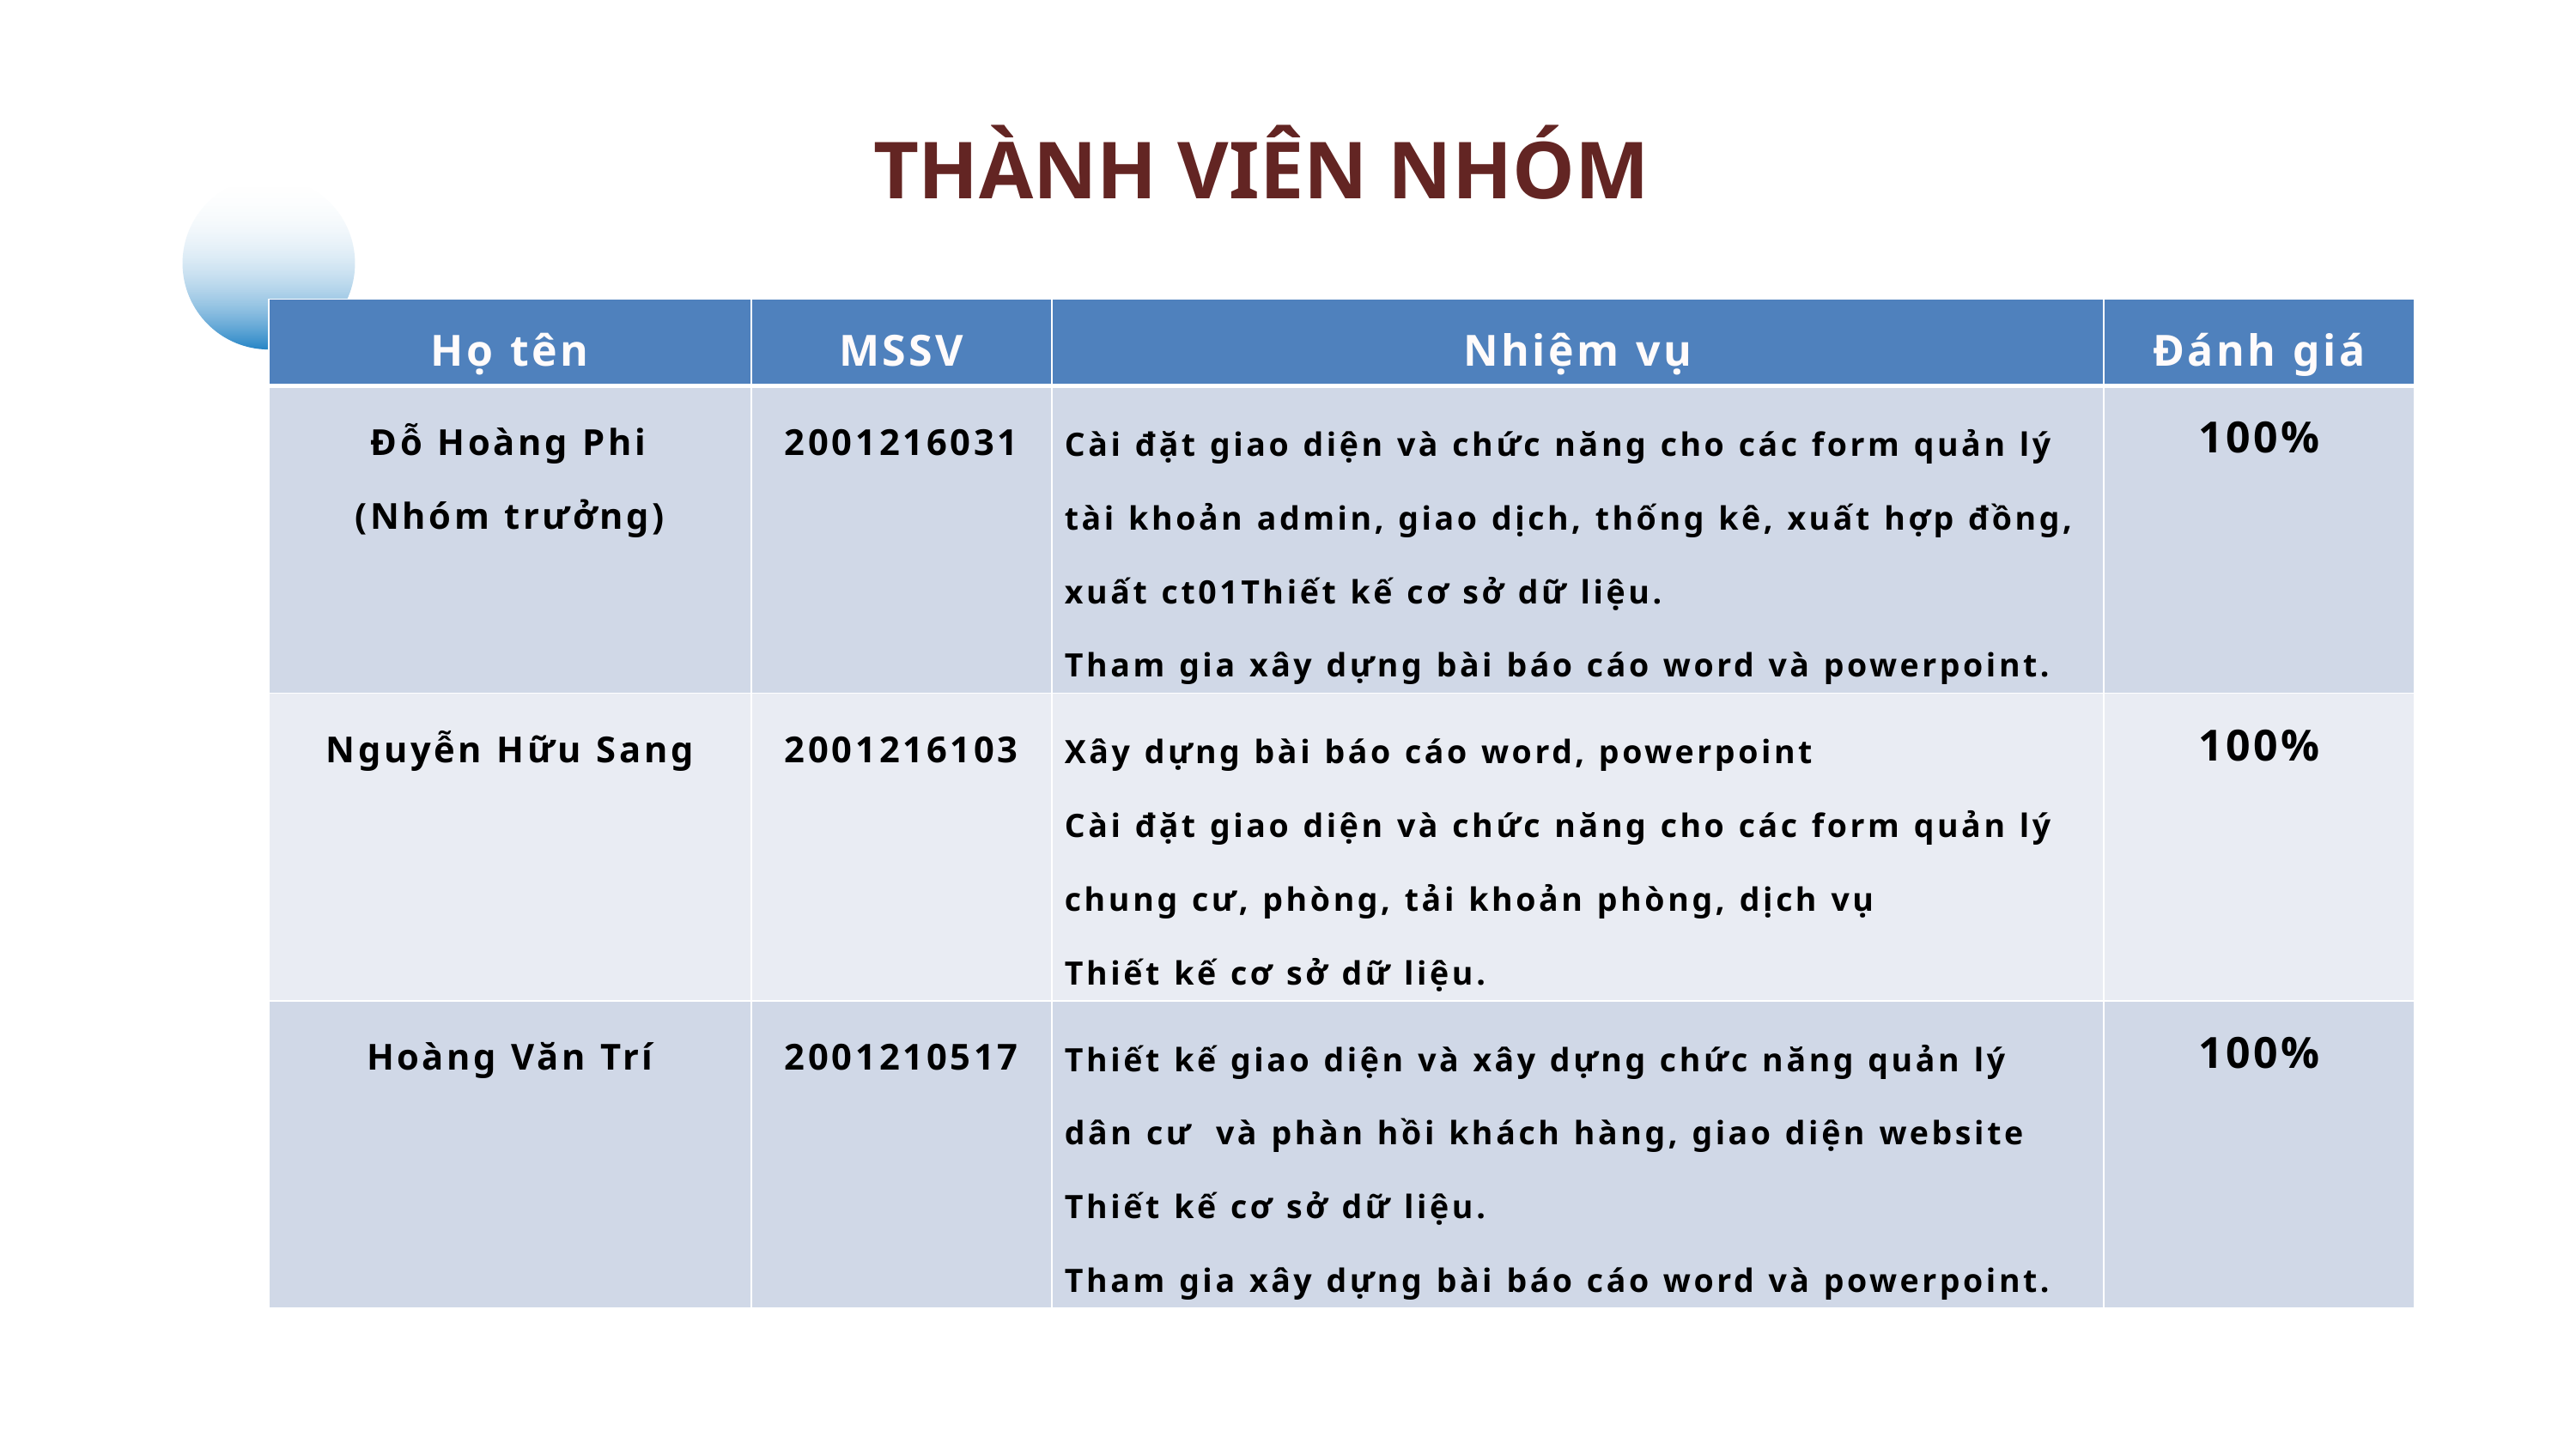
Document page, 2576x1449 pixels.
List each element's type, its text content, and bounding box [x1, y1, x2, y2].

table_header MSSV [752, 300, 1051, 384]
table_cell 100% [2105, 388, 2414, 693]
table_cell 2001216031 [752, 388, 1051, 693]
text_box THÀNH VIÊN NHÓM [860, 3, 1716, 221]
table_cell 2001210517 [752, 1002, 1051, 1307]
table_cell Hoàng Văn Trí [270, 1002, 750, 1307]
table_header Nhiệm vụ [1053, 300, 2103, 384]
table_cell Thiết kế giao diện và xây dựng chức năng quản lý dân cư và phàn hồi khách hàng, giao diện website Thiết kế cơ sở dữ liệu. Tham gia xây dựng bài báo cáo word và powerpoint. [1053, 1002, 2103, 1307]
table_cell 2001216103 [752, 694, 1051, 1000]
table_header Họ tên [270, 300, 750, 384]
table_cell Đỗ Hoàng Phi (Nhóm trưởng) [270, 388, 750, 693]
table_cell 100% [2105, 694, 2414, 1000]
table_cell Xây dựng bài báo cáo word, powerpoint Cài đặt giao diện và chức năng cho các form quản lý chung cư, phòng, tải khoản phòng, dịch vụ Thiết kế cơ sở dữ liệu. [1053, 694, 2103, 1000]
table_cell 100% [2105, 1002, 2414, 1307]
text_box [182, 176, 355, 350]
table_cell Nguyễn Hữu Sang [270, 694, 750, 1000]
table_header Đánh giá [2105, 300, 2414, 384]
table_cell Cài đặt giao diện và chức năng cho các form quản lý tài khoản admin, giao dịch, thống kê, xuất hợp đồng, xuất ct01Thiết kế cơ sở dữ liệu. Tham gia xây dựng bài báo cáo word và powerpoint. [1053, 388, 2103, 693]
